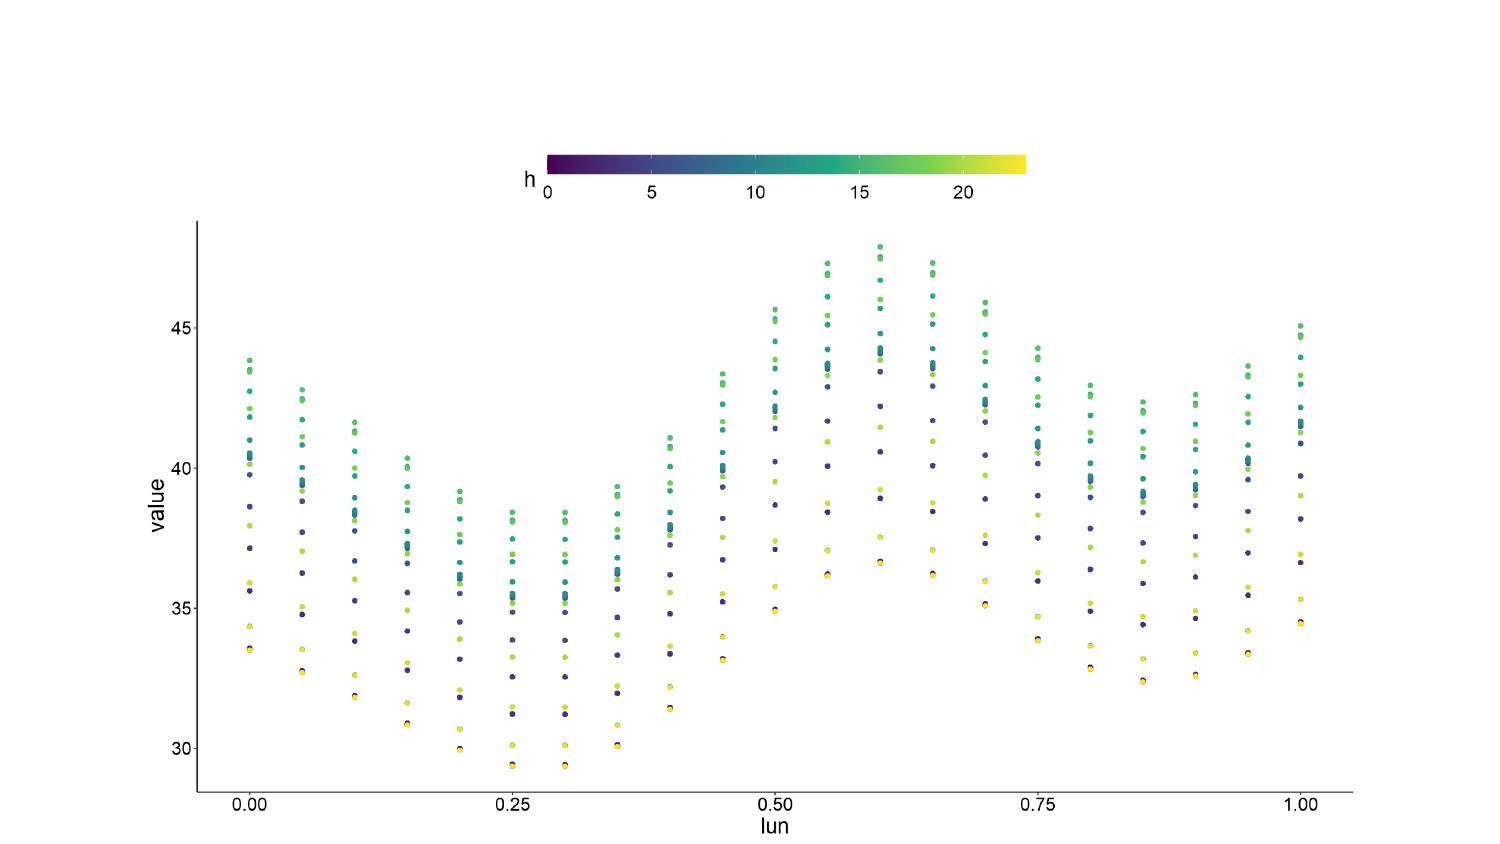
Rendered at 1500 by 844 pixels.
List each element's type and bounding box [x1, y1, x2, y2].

picture [141, 142, 1359, 844]
